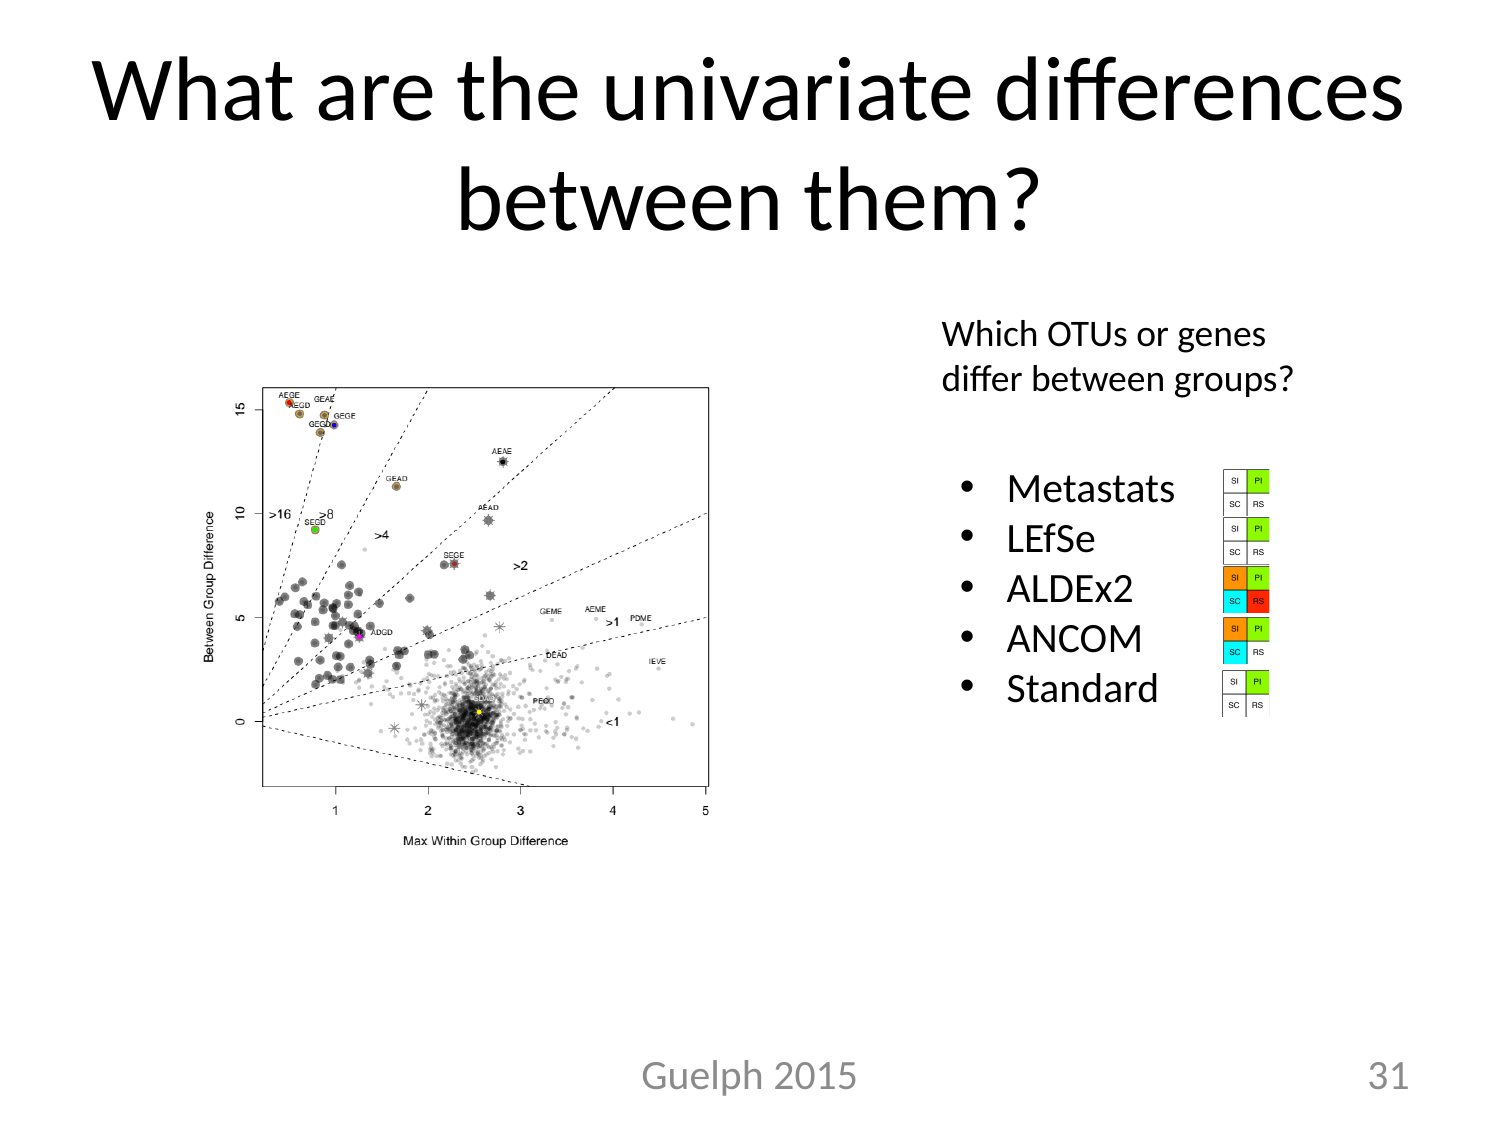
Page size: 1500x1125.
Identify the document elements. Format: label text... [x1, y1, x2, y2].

text_box Which OTUs or genes differ between groups? [926, 301, 1344, 406]
footer Guelph 2015 [512, 1042, 988, 1103]
text_box Metastats LEfSe ALDEx2 ANCOM Standard [795, 403, 1425, 719]
picture [1221, 468, 1270, 613]
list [202, 368, 736, 864]
picture [1221, 668, 1270, 717]
title What are the univariate differences between them? [75, 45, 1425, 233]
picture [1221, 616, 1270, 664]
slide_number 31 [1074, 1042, 1425, 1103]
